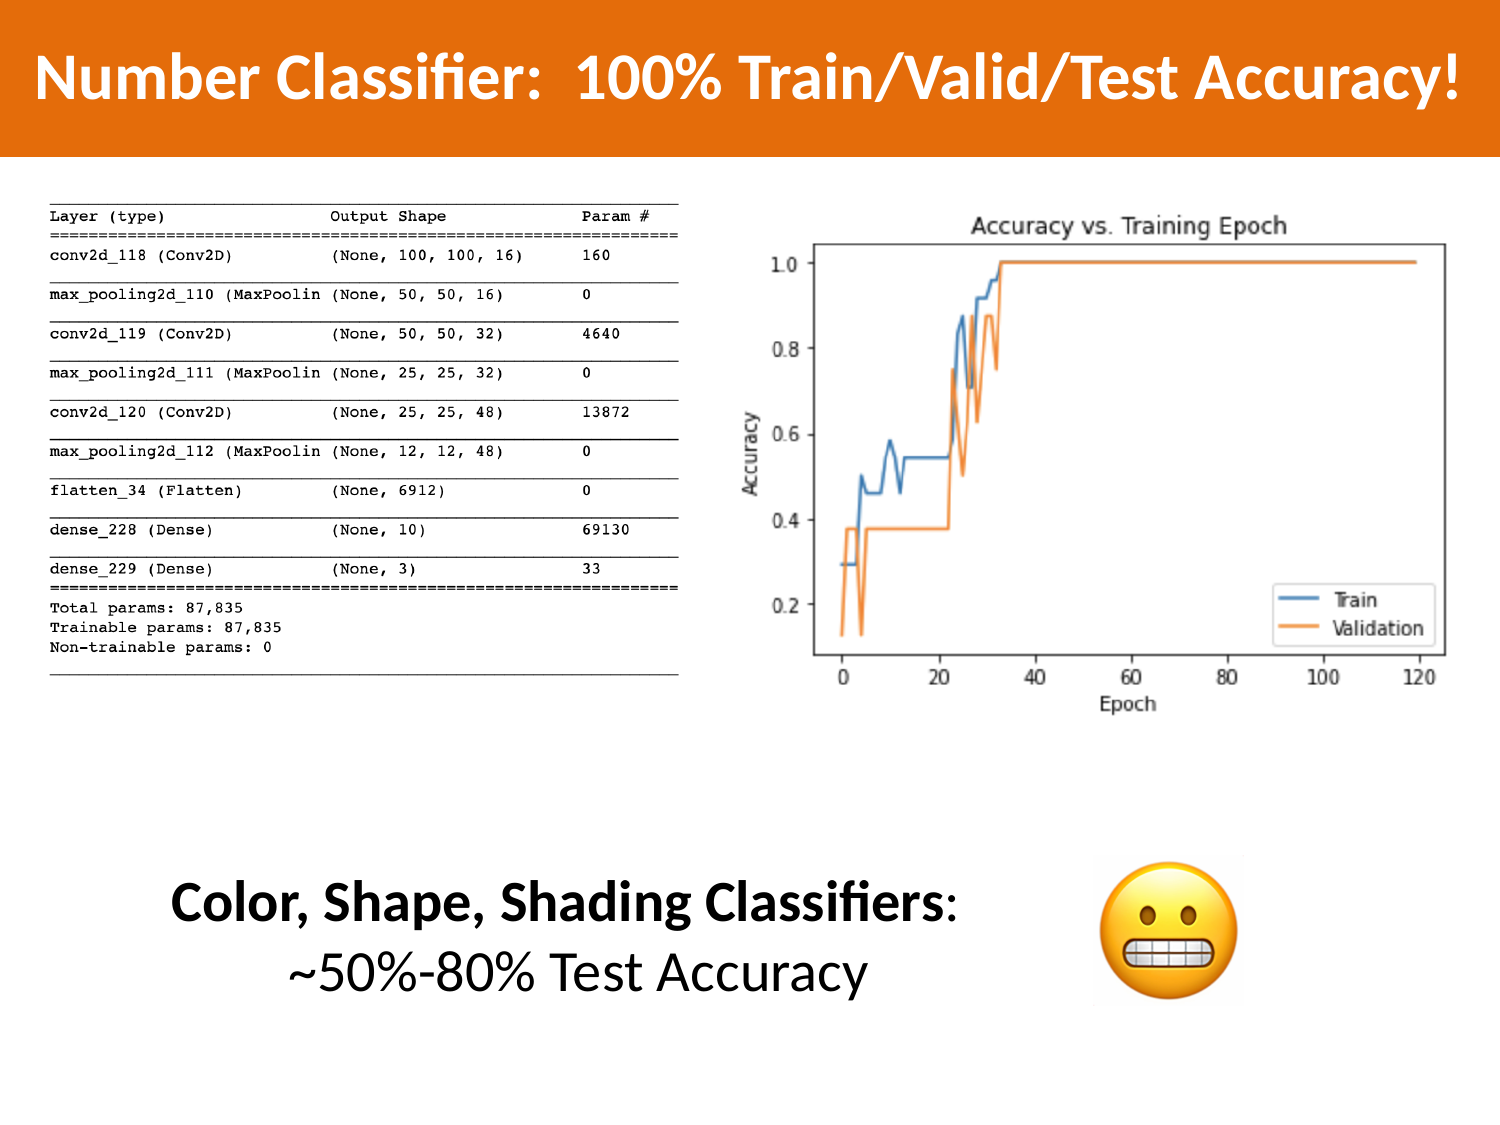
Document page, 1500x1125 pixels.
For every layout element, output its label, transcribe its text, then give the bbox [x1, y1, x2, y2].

text_box Color, Shape, Shading Classifiers: ~50%-80% Test Accuracy [139, 855, 1019, 1071]
picture [32, 194, 1496, 750]
text_box Number Classifier: 100% Train/Valid/Test Accuracy! [0, 0, 1500, 157]
picture [1093, 855, 1416, 1095]
